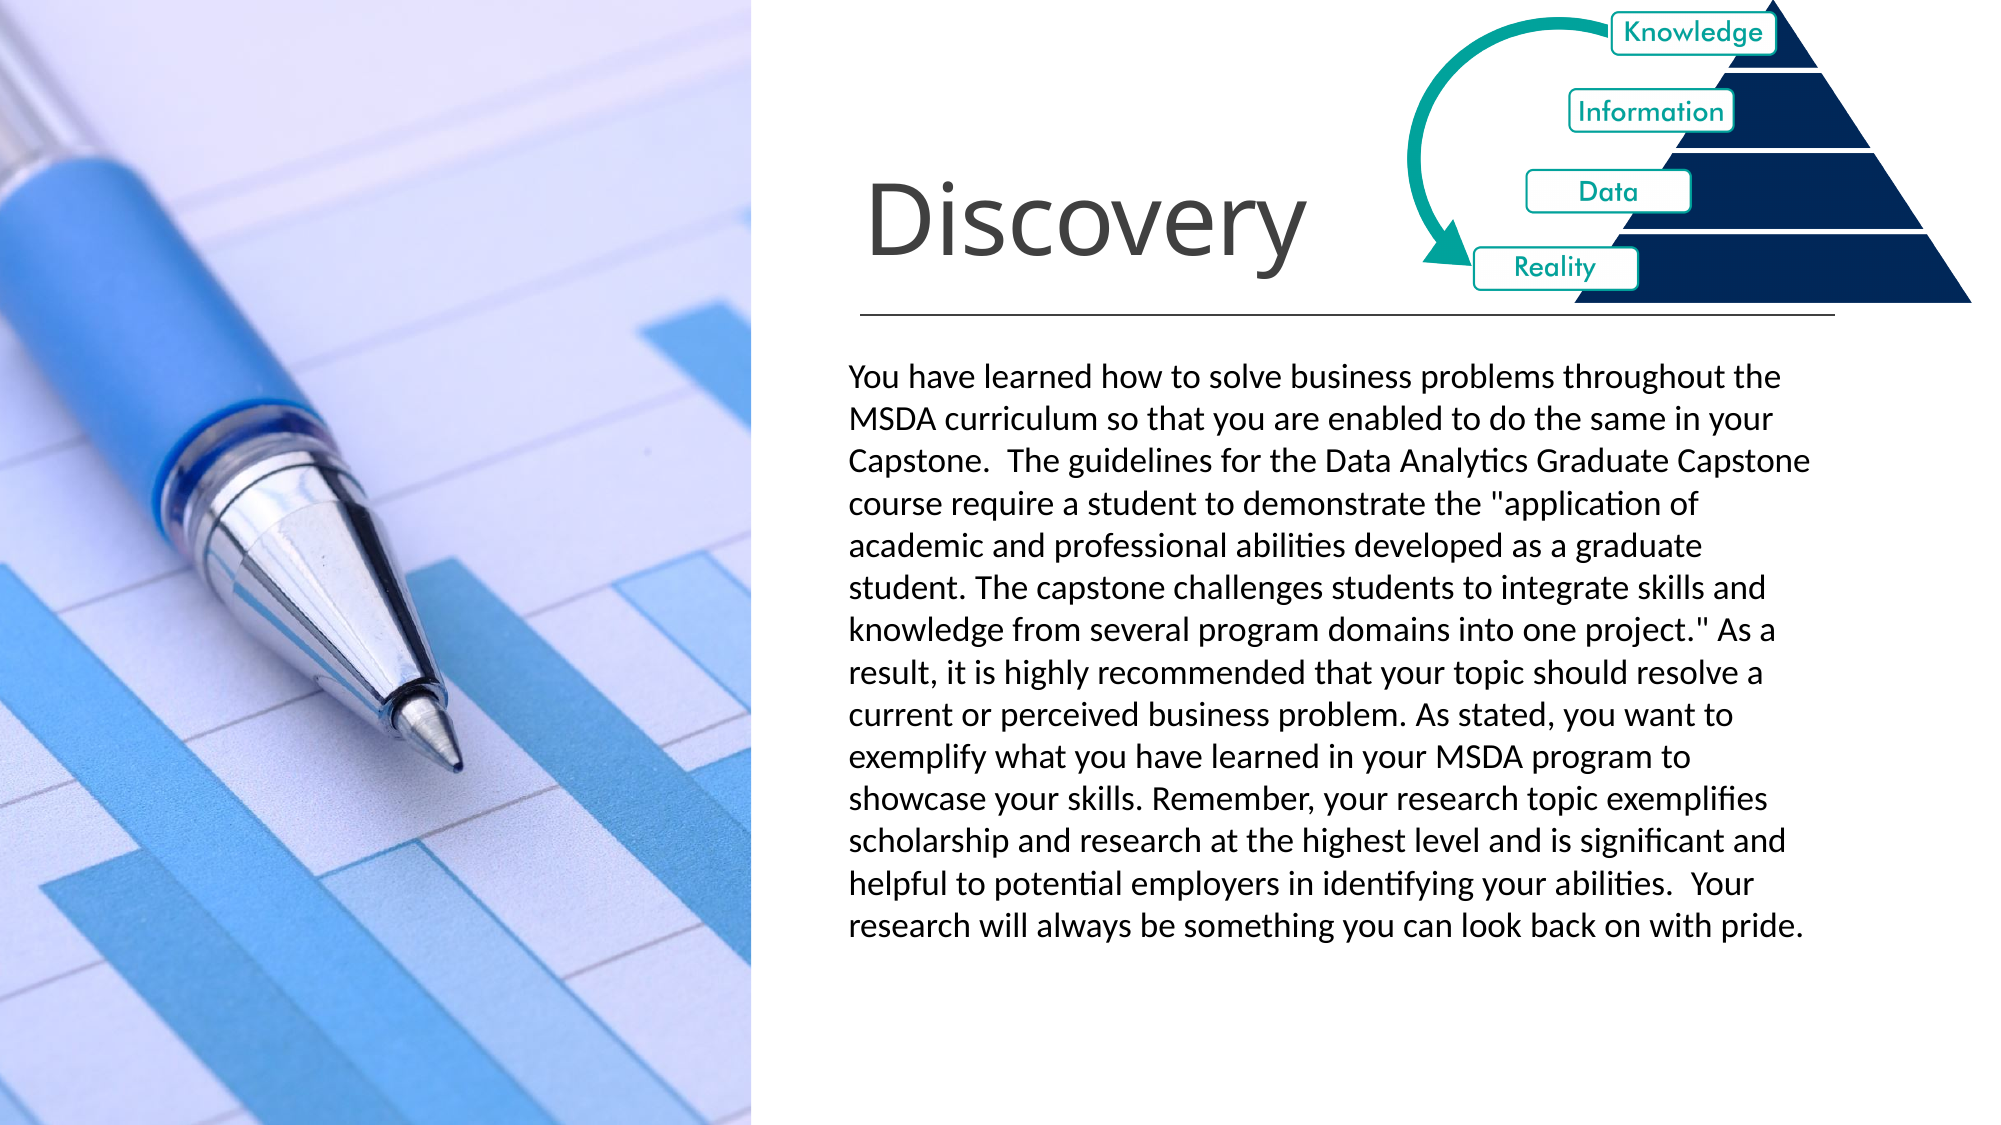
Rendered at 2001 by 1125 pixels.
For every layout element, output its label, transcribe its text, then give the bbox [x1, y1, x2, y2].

text_box Discovery [848, 46, 1404, 285]
text_box [760, 0, 2000, 1125]
text_box [759, 0, 1405, 308]
picture [1407, 0, 1973, 304]
text_box You have learned how to solve business problems throughout the MSDA curriculum so that you are enabled to do the same in your Capstone. The guidelines for the Data Analytics Graduate Capstone course require a student to demonstrate the "application of academic and professional abilities developed as a graduate student. The capstone challenges students to integrate skills and knowledge from several program domains into one project." As a result, it is highly recommended that your topic should resolve a current or perceived business problem. As stated, you want to exemplify what you have learned in your MSDA program to showcase your skills. Remember, your research topic exemplifies scholarship and research at the highest level and is significant and helpful to potential employers in identifying your abilities. Your research will always be something you can look back on with pride. [848, 345, 1830, 963]
picture [0, 0, 752, 1125]
